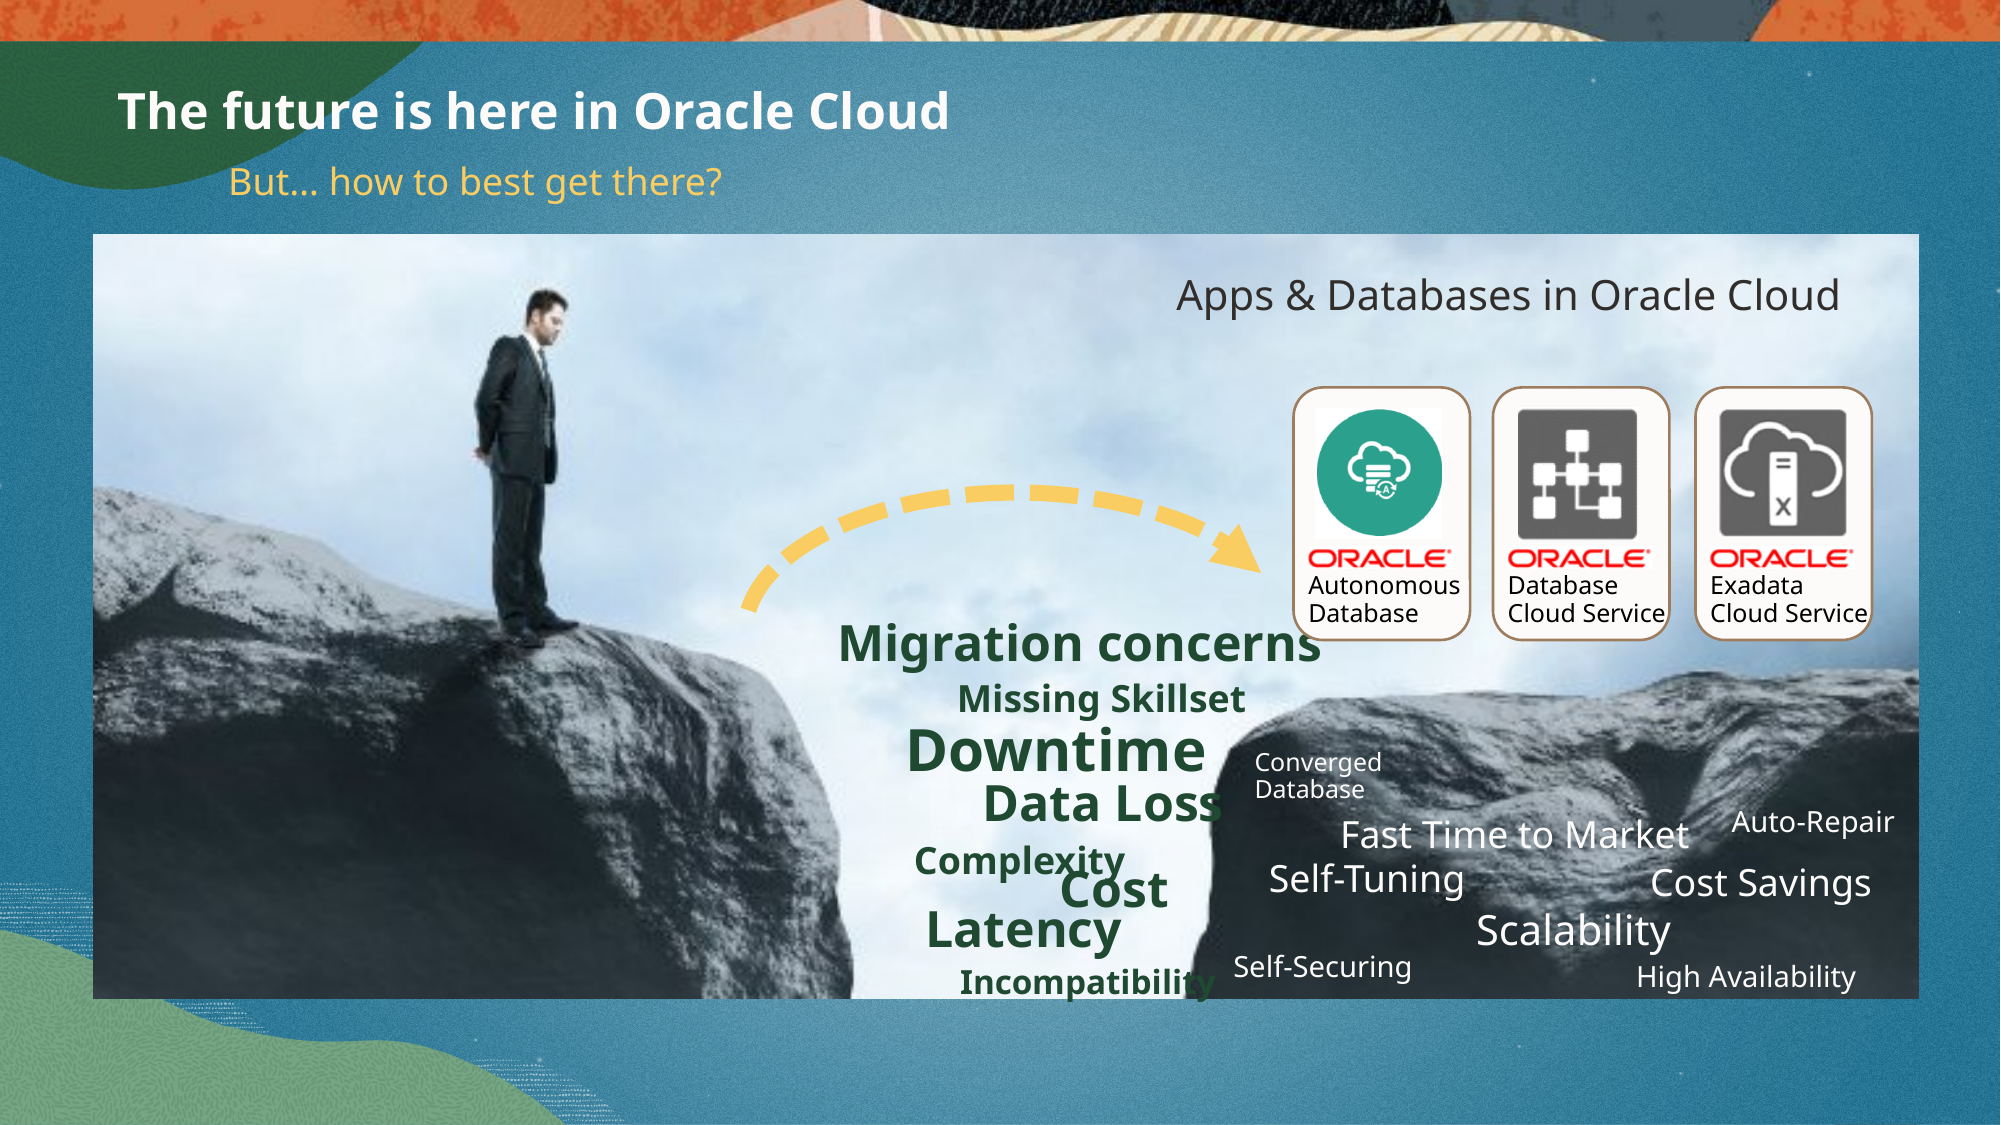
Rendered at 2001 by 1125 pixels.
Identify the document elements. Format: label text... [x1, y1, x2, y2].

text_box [1695, 387, 1872, 641]
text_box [1492, 387, 1670, 641]
title The future is here in Oracle Cloud [117, 5, 1869, 41]
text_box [1293, 387, 1471, 641]
picture [0, 0, 2000, 1125]
